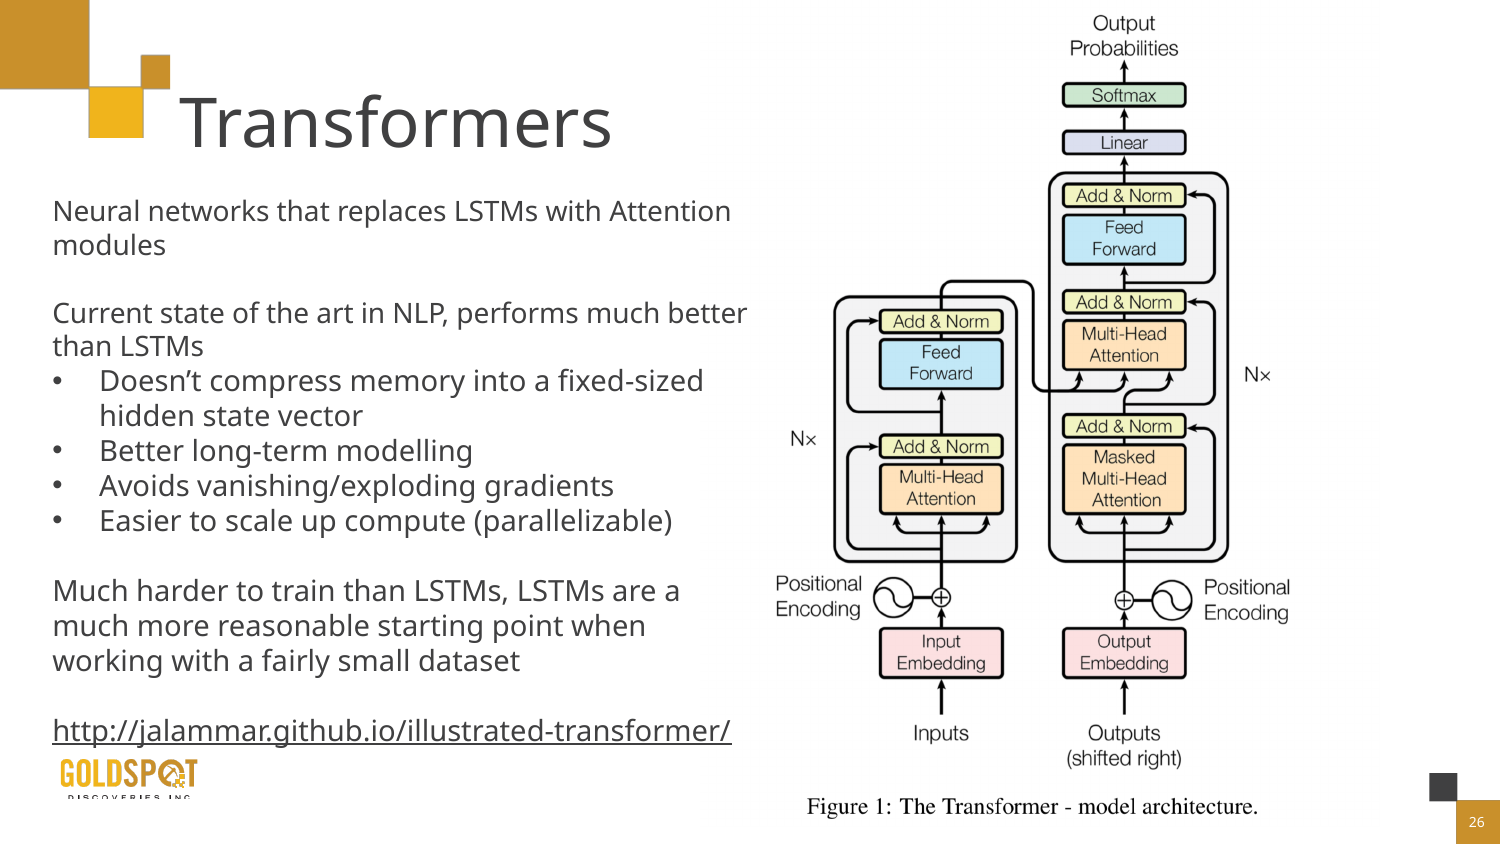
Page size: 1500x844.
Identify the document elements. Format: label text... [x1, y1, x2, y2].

picture [700, 0, 1380, 827]
text_box Neural networks that replaces LSTMs with Attention modules Current state of the art in NLP, performs much better than LSTMs Doesn’t compress memory into a fixed-sized hidden state vector Better long-term modelling Avoids vanishing/exploding gradients Easier to scale up compute (parallelizable) Much harder to train than LSTMs, LSTMs are a much more reasonable starting point when working with a fairly small dataset http://jalammar.github.io/illustrated-transformer/ [37, 186, 700, 760]
title Transformers [164, 74, 700, 177]
text_box 26 [1379, 764, 1500, 844]
